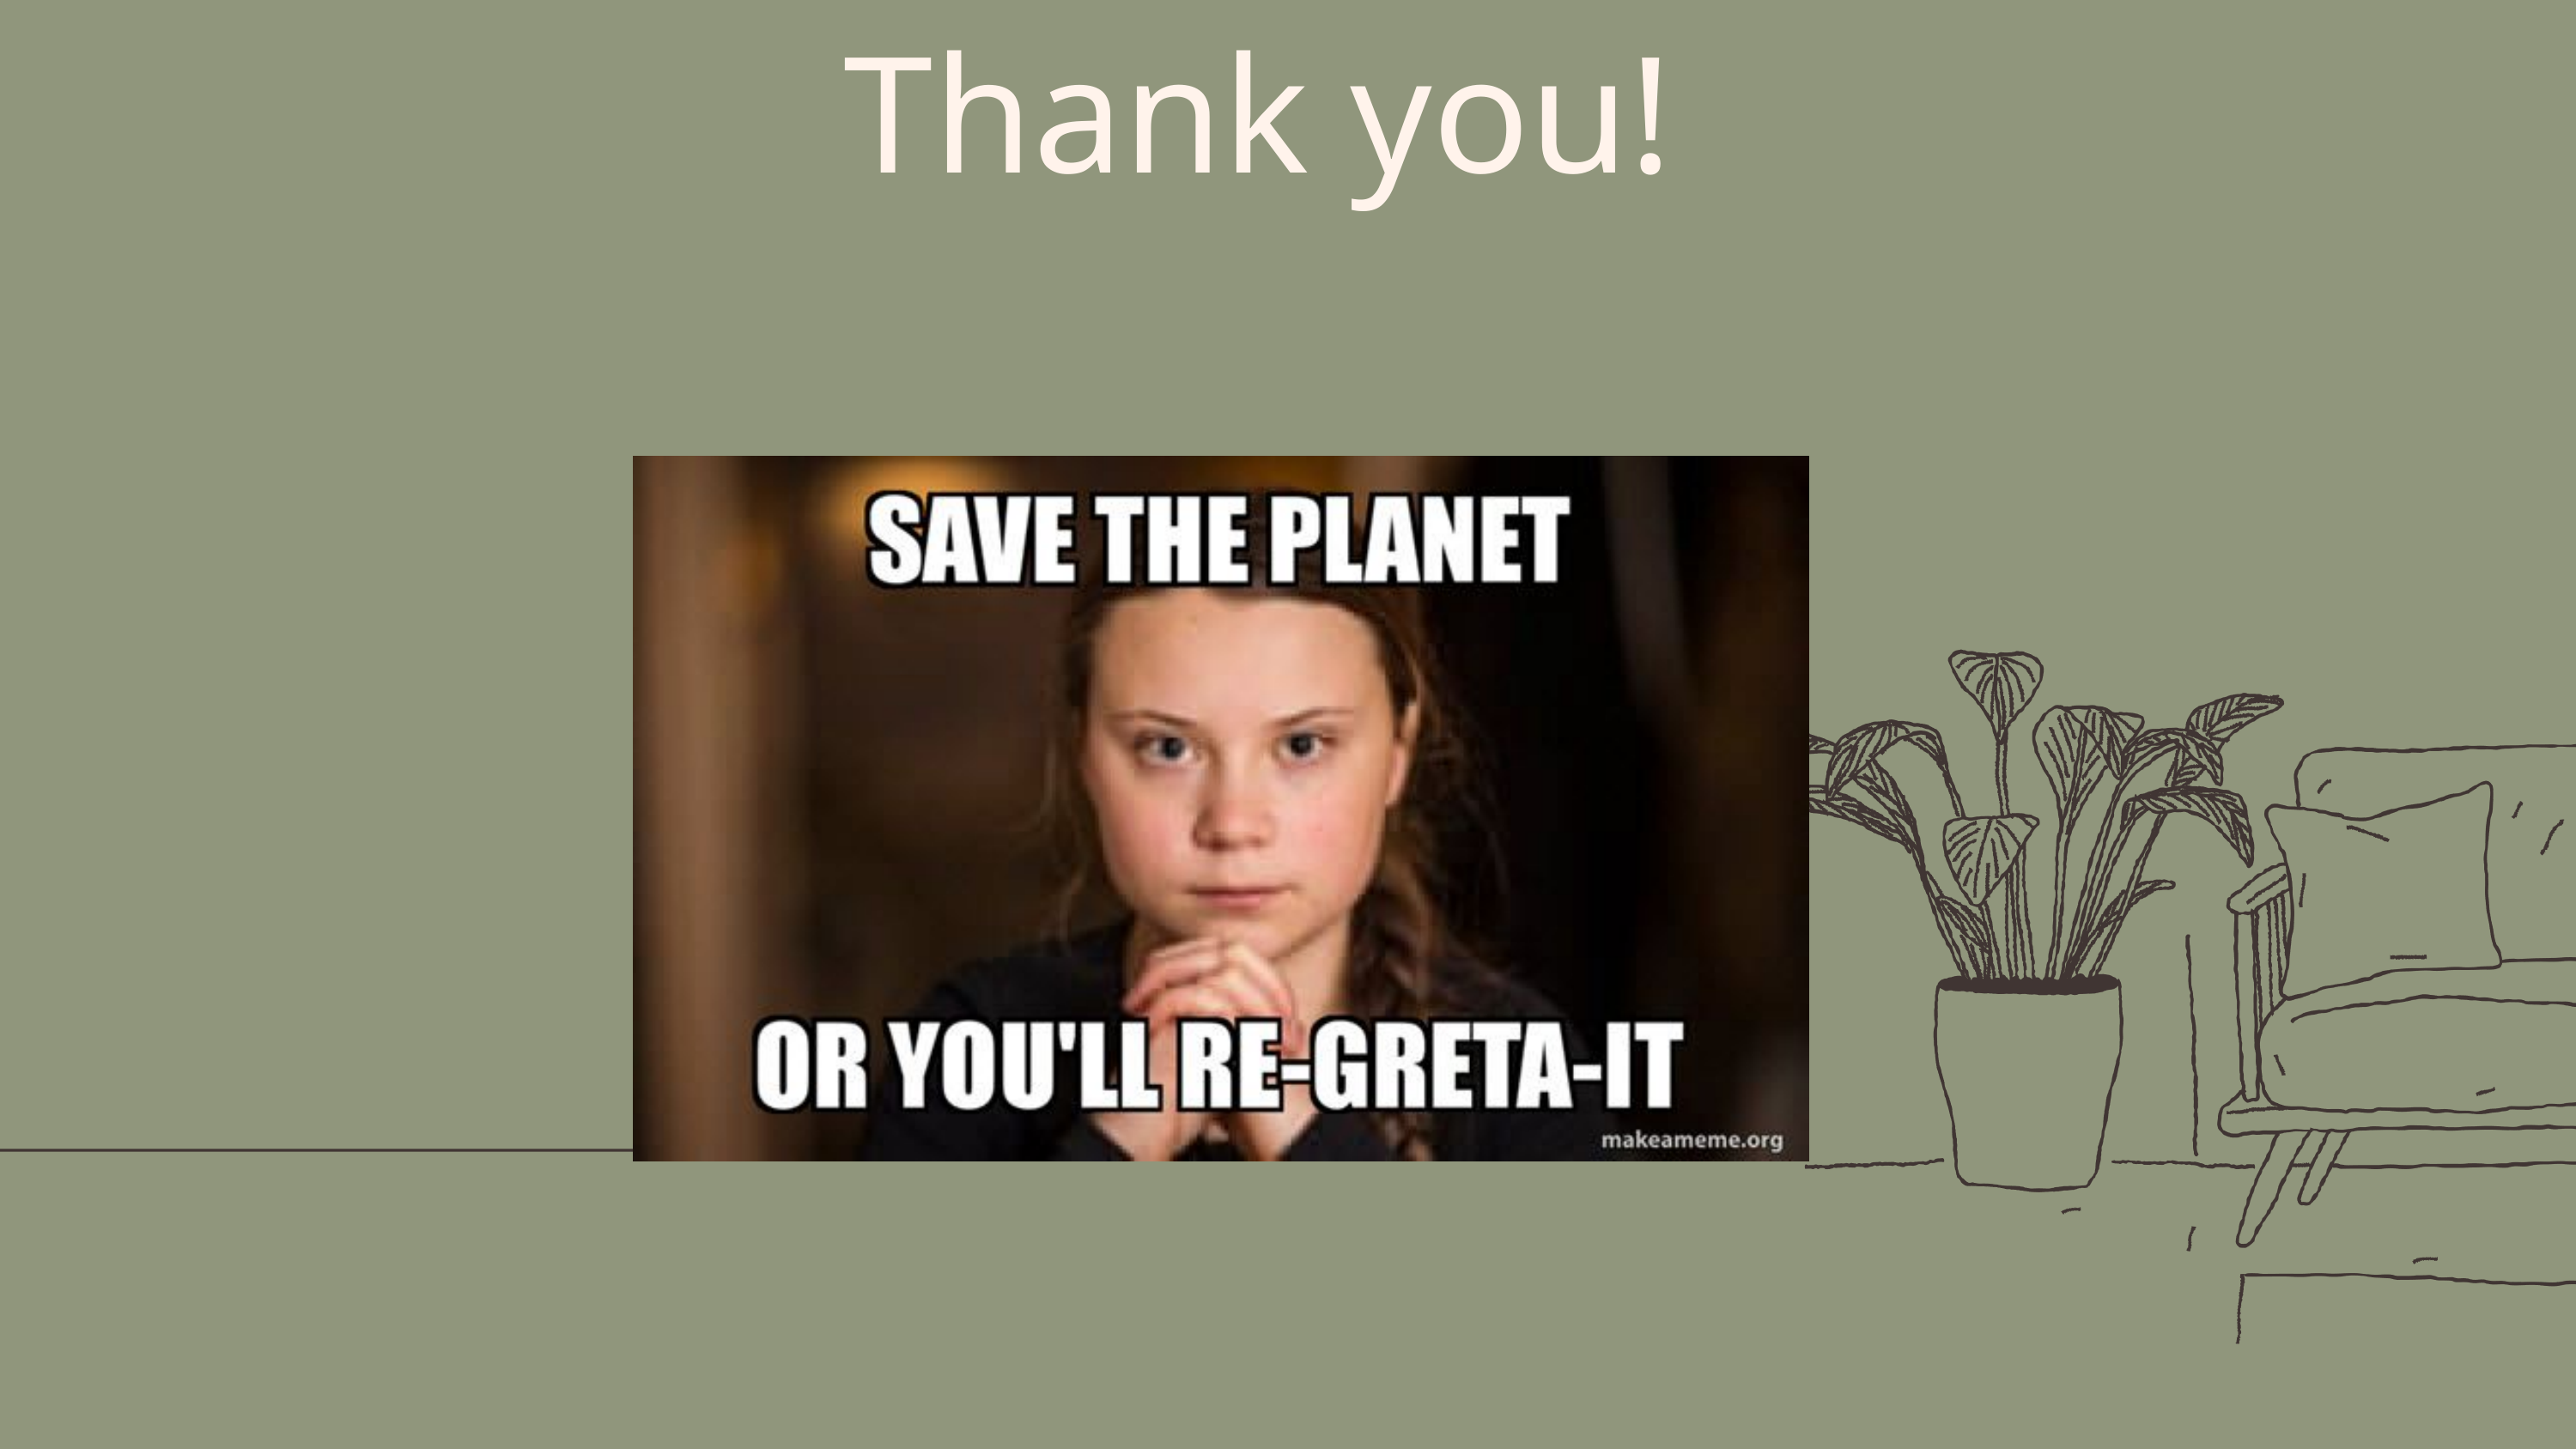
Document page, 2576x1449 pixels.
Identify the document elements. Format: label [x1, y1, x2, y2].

text_box [665, 26, 1853, 326]
picture [633, 455, 2576, 1362]
